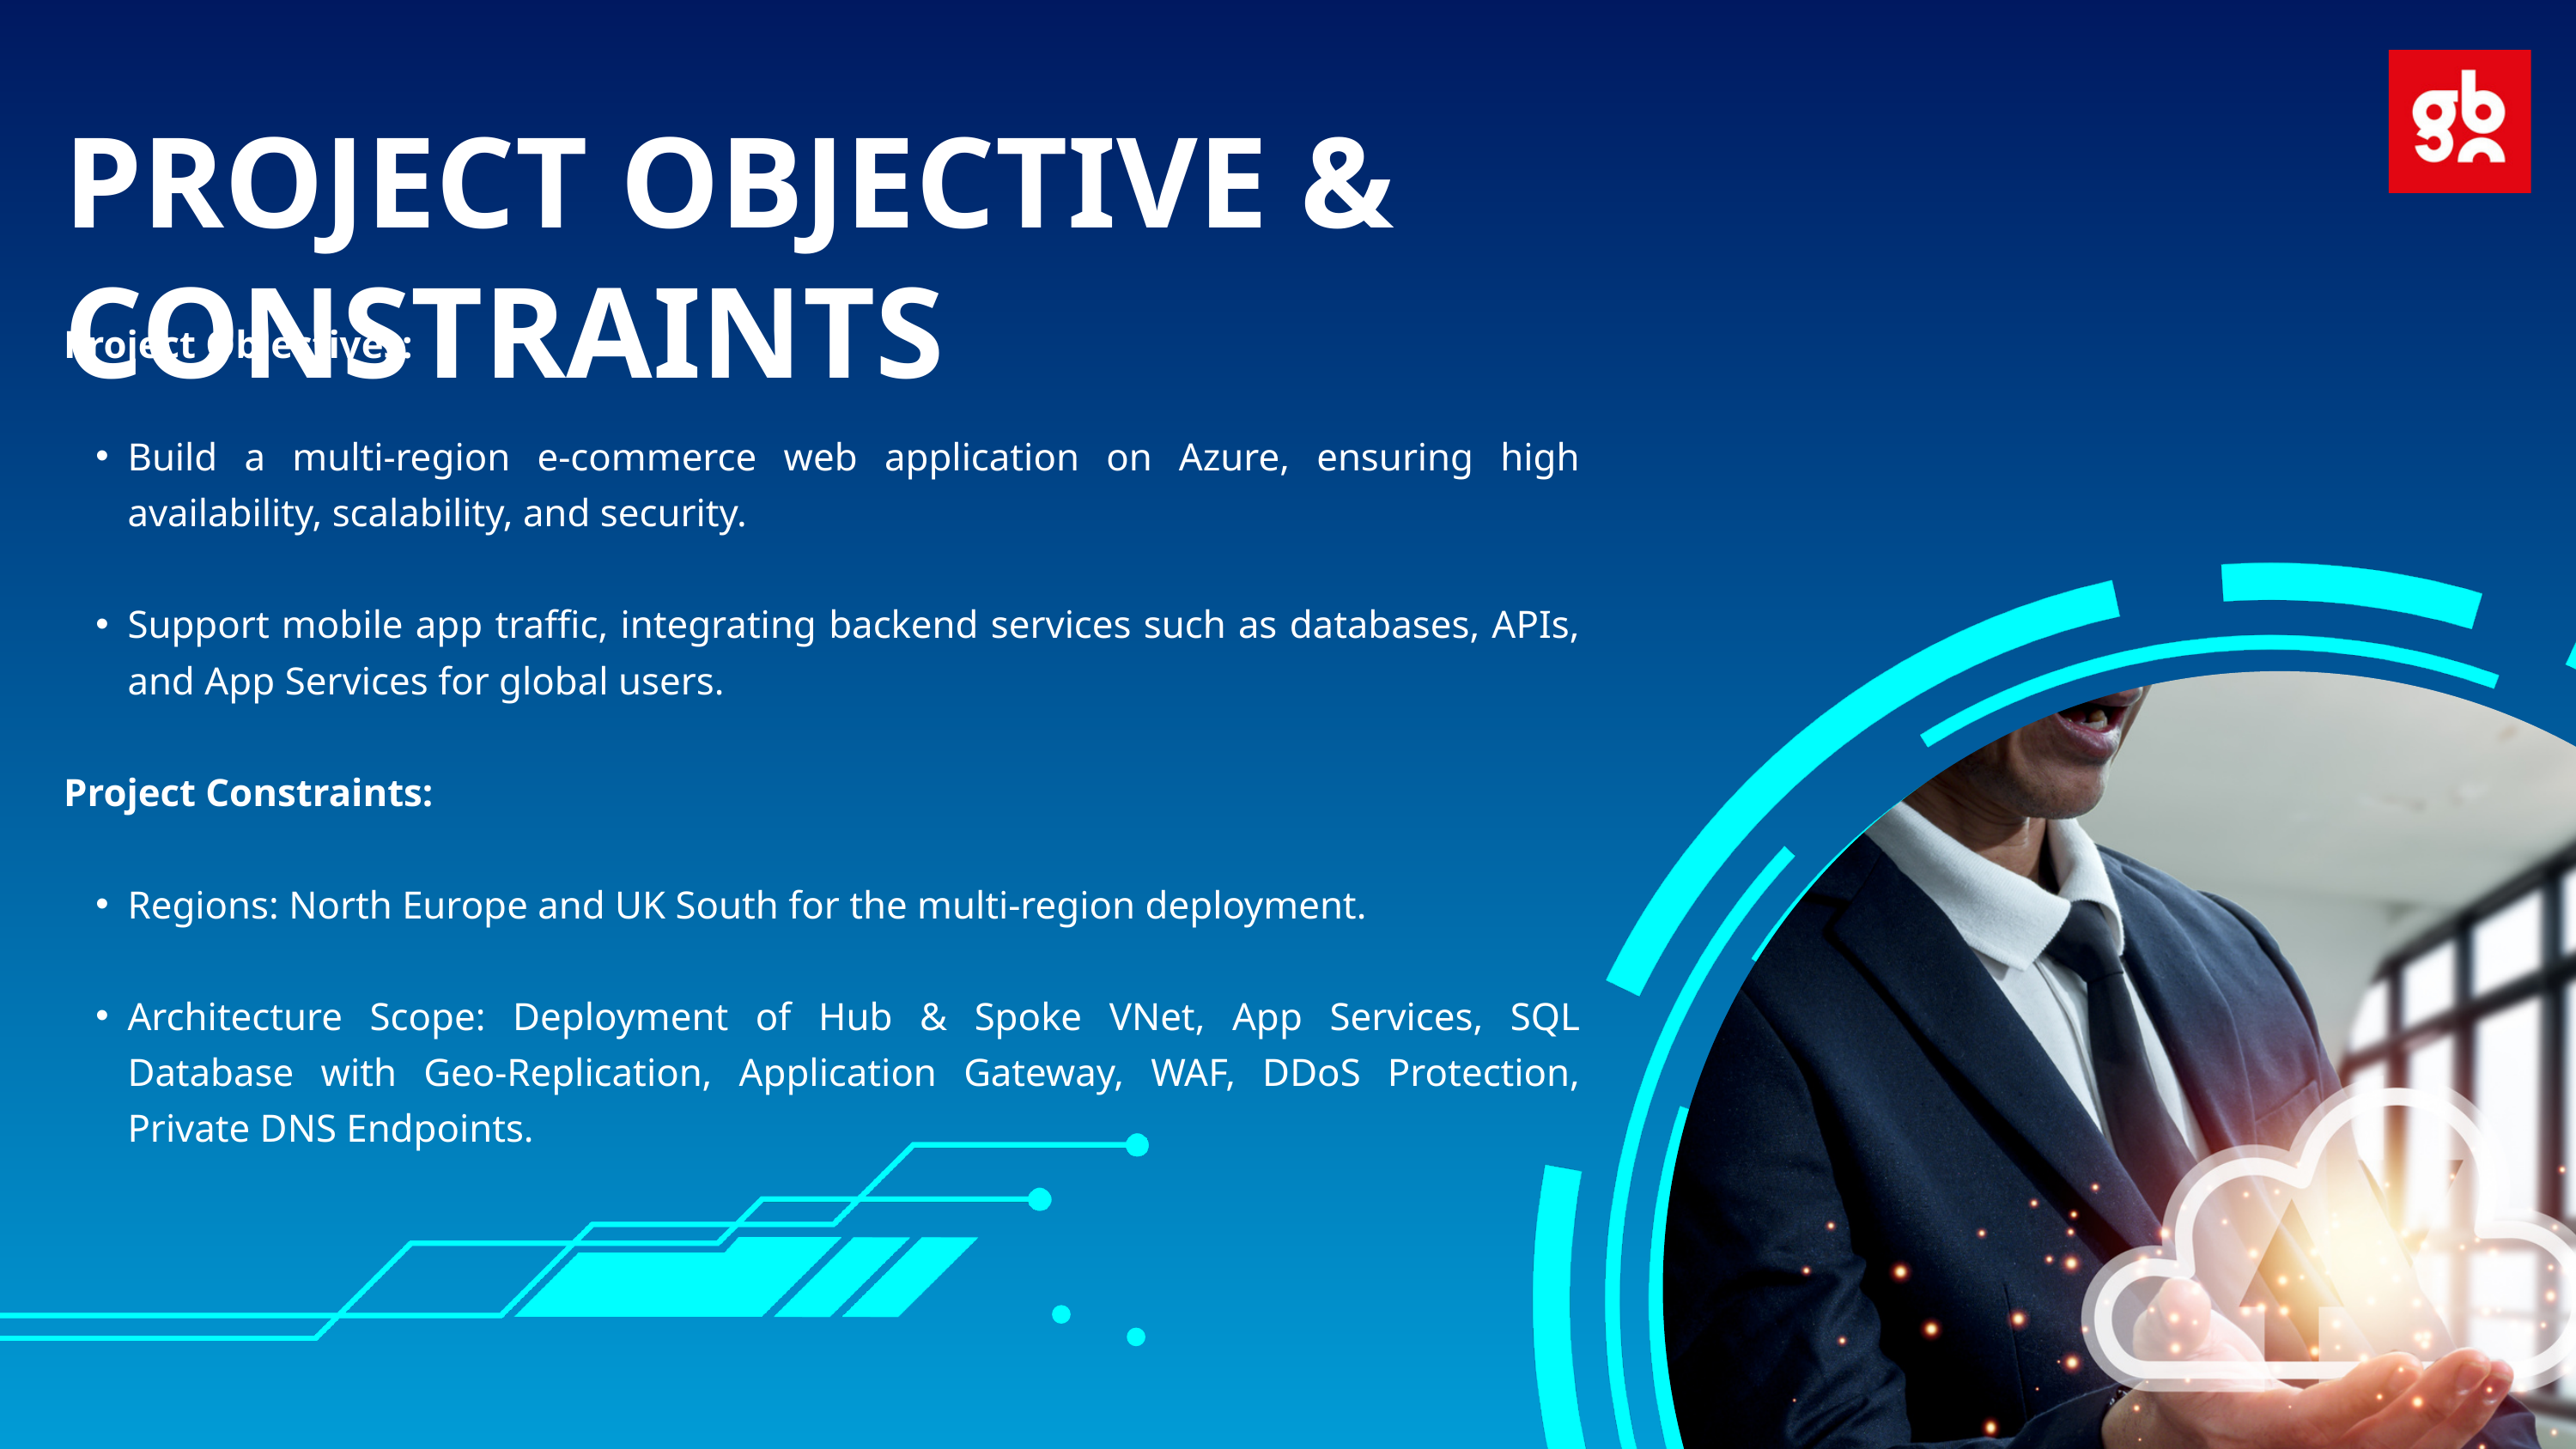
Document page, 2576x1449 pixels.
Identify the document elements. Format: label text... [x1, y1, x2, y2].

text_box PROJECT OBJECTIVE & CONSTRAINTS [64, 102, 2275, 403]
text_box [0, 1133, 1151, 1342]
text_box Project Objectives: Build a multi-region e-commerce web application on Azure, ensuring high availability, scalability, and security. Support mobile app traffic, integrating backend services such as databases, APIs, and App Services for global users. Project Constraints: Regions: North Europe and UK South for the multi-region deployment. Architecture Scope: Deployment of Hub & Spoke VNet, App Services, SQL Database with Geo-Replication, Application Gateway, WAF, DDoS Protection, Private DNS Endpoints. [64, 310, 1581, 1206]
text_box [1662, 670, 2576, 1449]
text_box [1051, 1305, 1072, 1325]
text_box [1518, 561, 2576, 1449]
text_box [1126, 1327, 1146, 1347]
text_box [2388, 50, 2531, 193]
